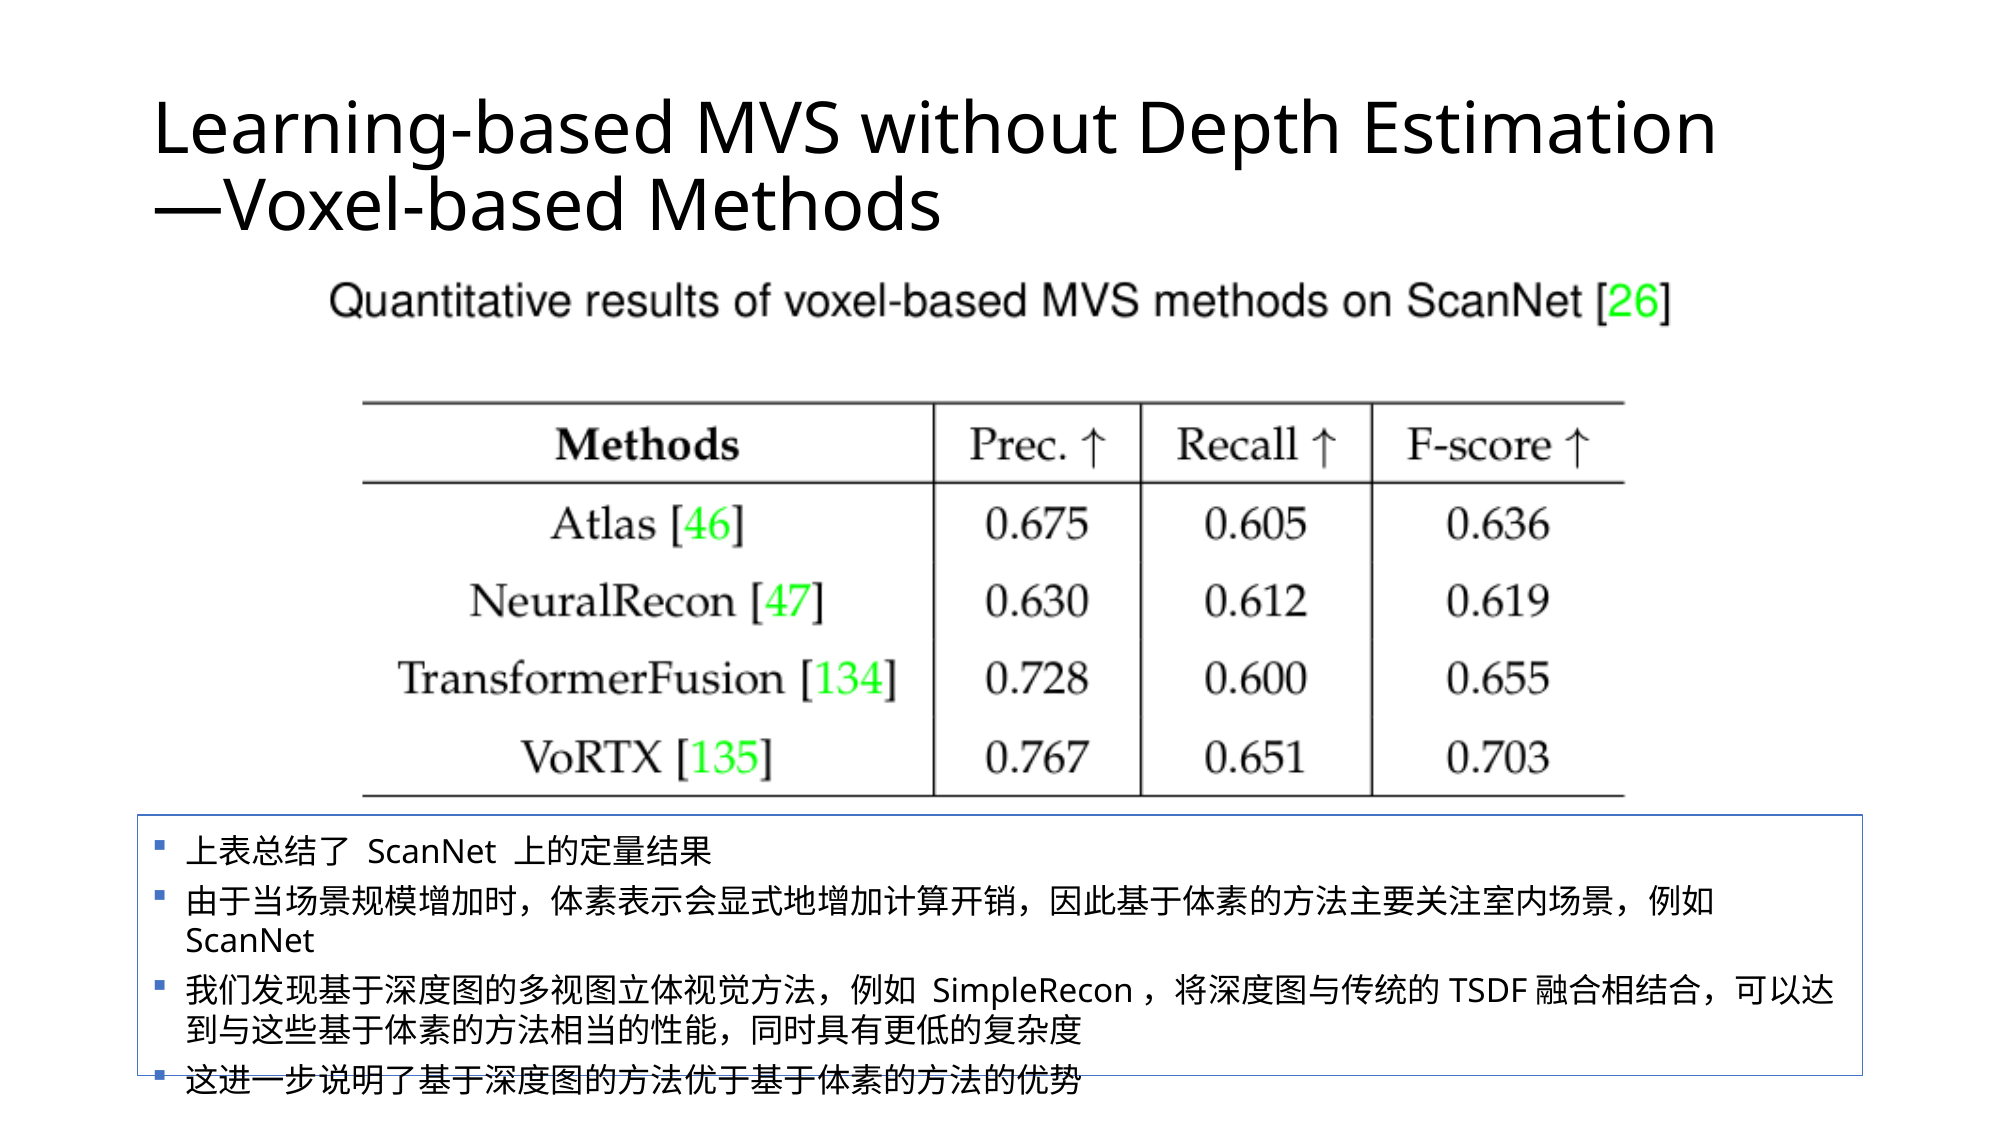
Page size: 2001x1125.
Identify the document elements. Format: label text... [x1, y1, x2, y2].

text_box 上表总结了 ScanNet 上的定量结果 由于当场景规模增加时，体素表示会显式地增加计算开销，因此基于体素的方法主要关注室内场景，例如ScanNet 我们发现基于深度图的多视图立体视觉方法，例如 SimpleRecon，将深度图与传统的TSDF融合相结合，可以达到与这些基于体素的方法相当的性能，同时具有更低的复杂度 这进一步说明了基于深度图的方法优于基于体素的方法的优势 [137, 815, 1863, 1076]
picture [329, 277, 1671, 803]
title Learning-based MVS without Depth Estimation —Voxel-based Methods [137, 59, 1863, 278]
